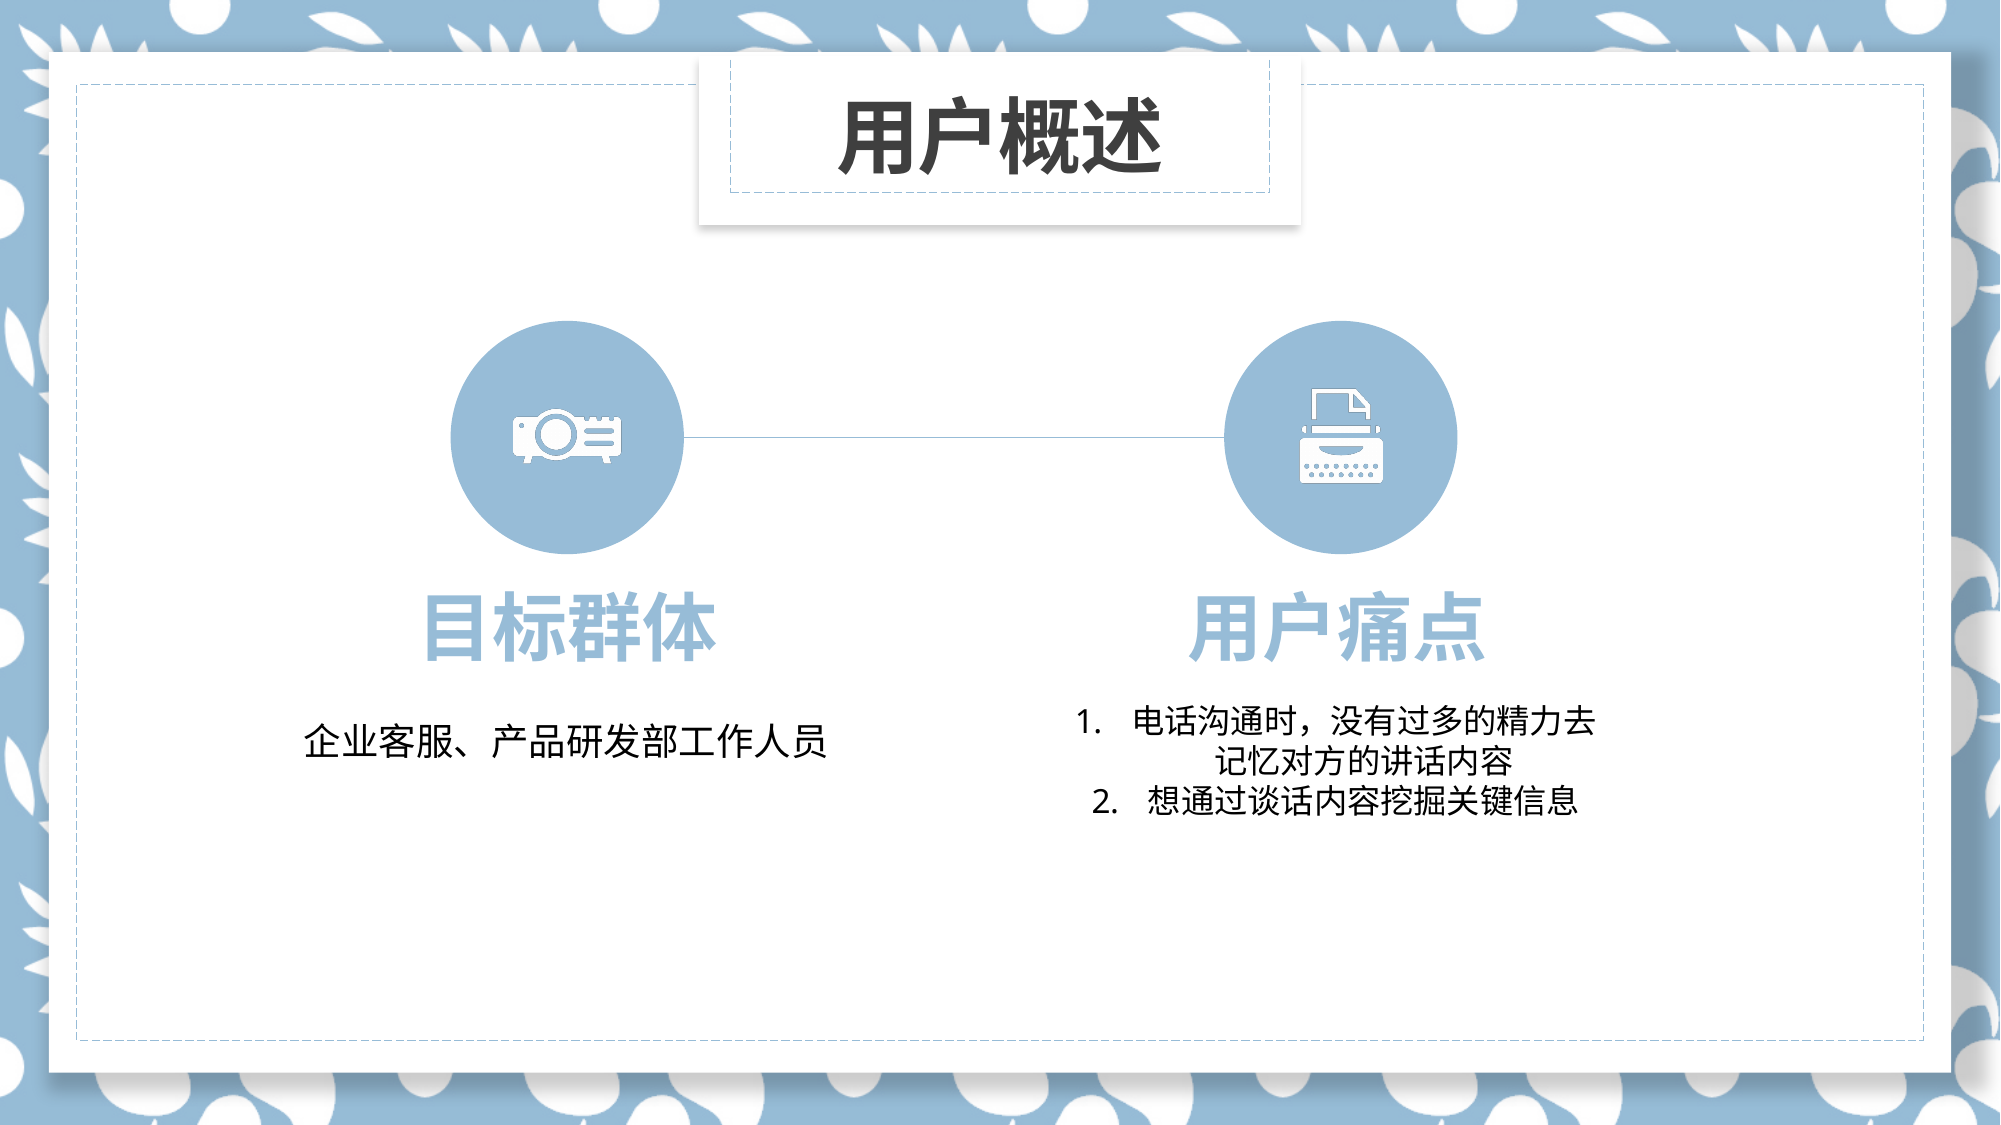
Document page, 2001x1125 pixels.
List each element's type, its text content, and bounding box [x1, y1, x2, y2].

text_box [1223, 319, 1459, 437]
text_box [449, 441, 685, 556]
text_box [1223, 441, 1459, 556]
picture [1282, 377, 1400, 495]
text_box 用户痛点 [1172, 572, 1503, 678]
text_box 目标群体 [402, 572, 732, 678]
list 用户概述 [794, 93, 1206, 193]
text_box [449, 319, 685, 437]
text_box 电话沟通时，没有过多的精力去记忆对方的讲话内容 想通过谈话内容挖掘关键信息 [1050, 692, 1622, 828]
text_box 企业客服、产品研发部工作人员 [289, 696, 880, 770]
picture [508, 377, 626, 495]
